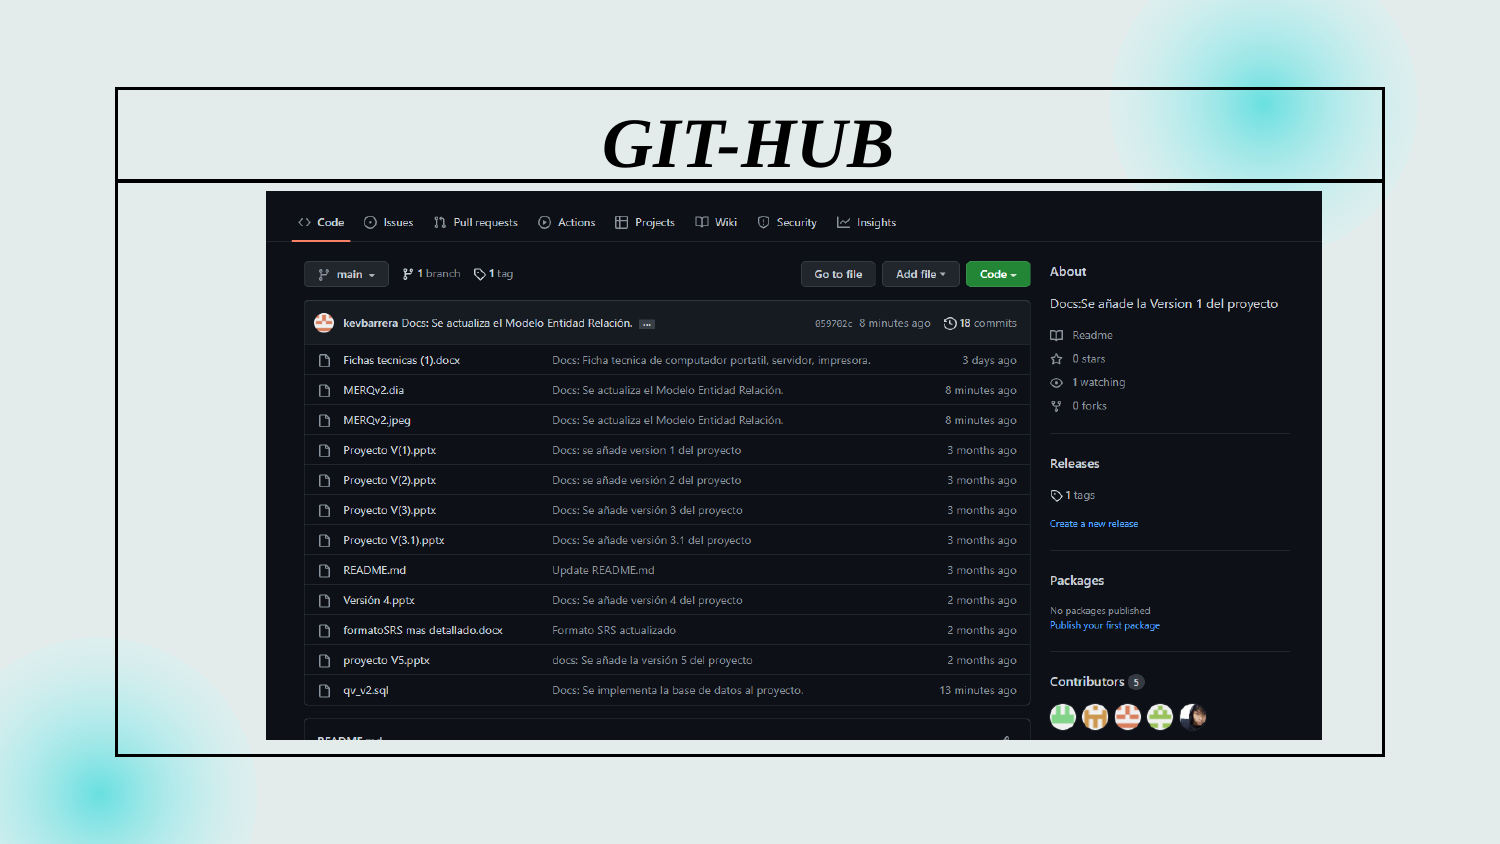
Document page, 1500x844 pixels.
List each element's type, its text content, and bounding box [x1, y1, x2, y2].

title GIT-HUB [143, 88, 1355, 192]
picture [266, 190, 1322, 740]
